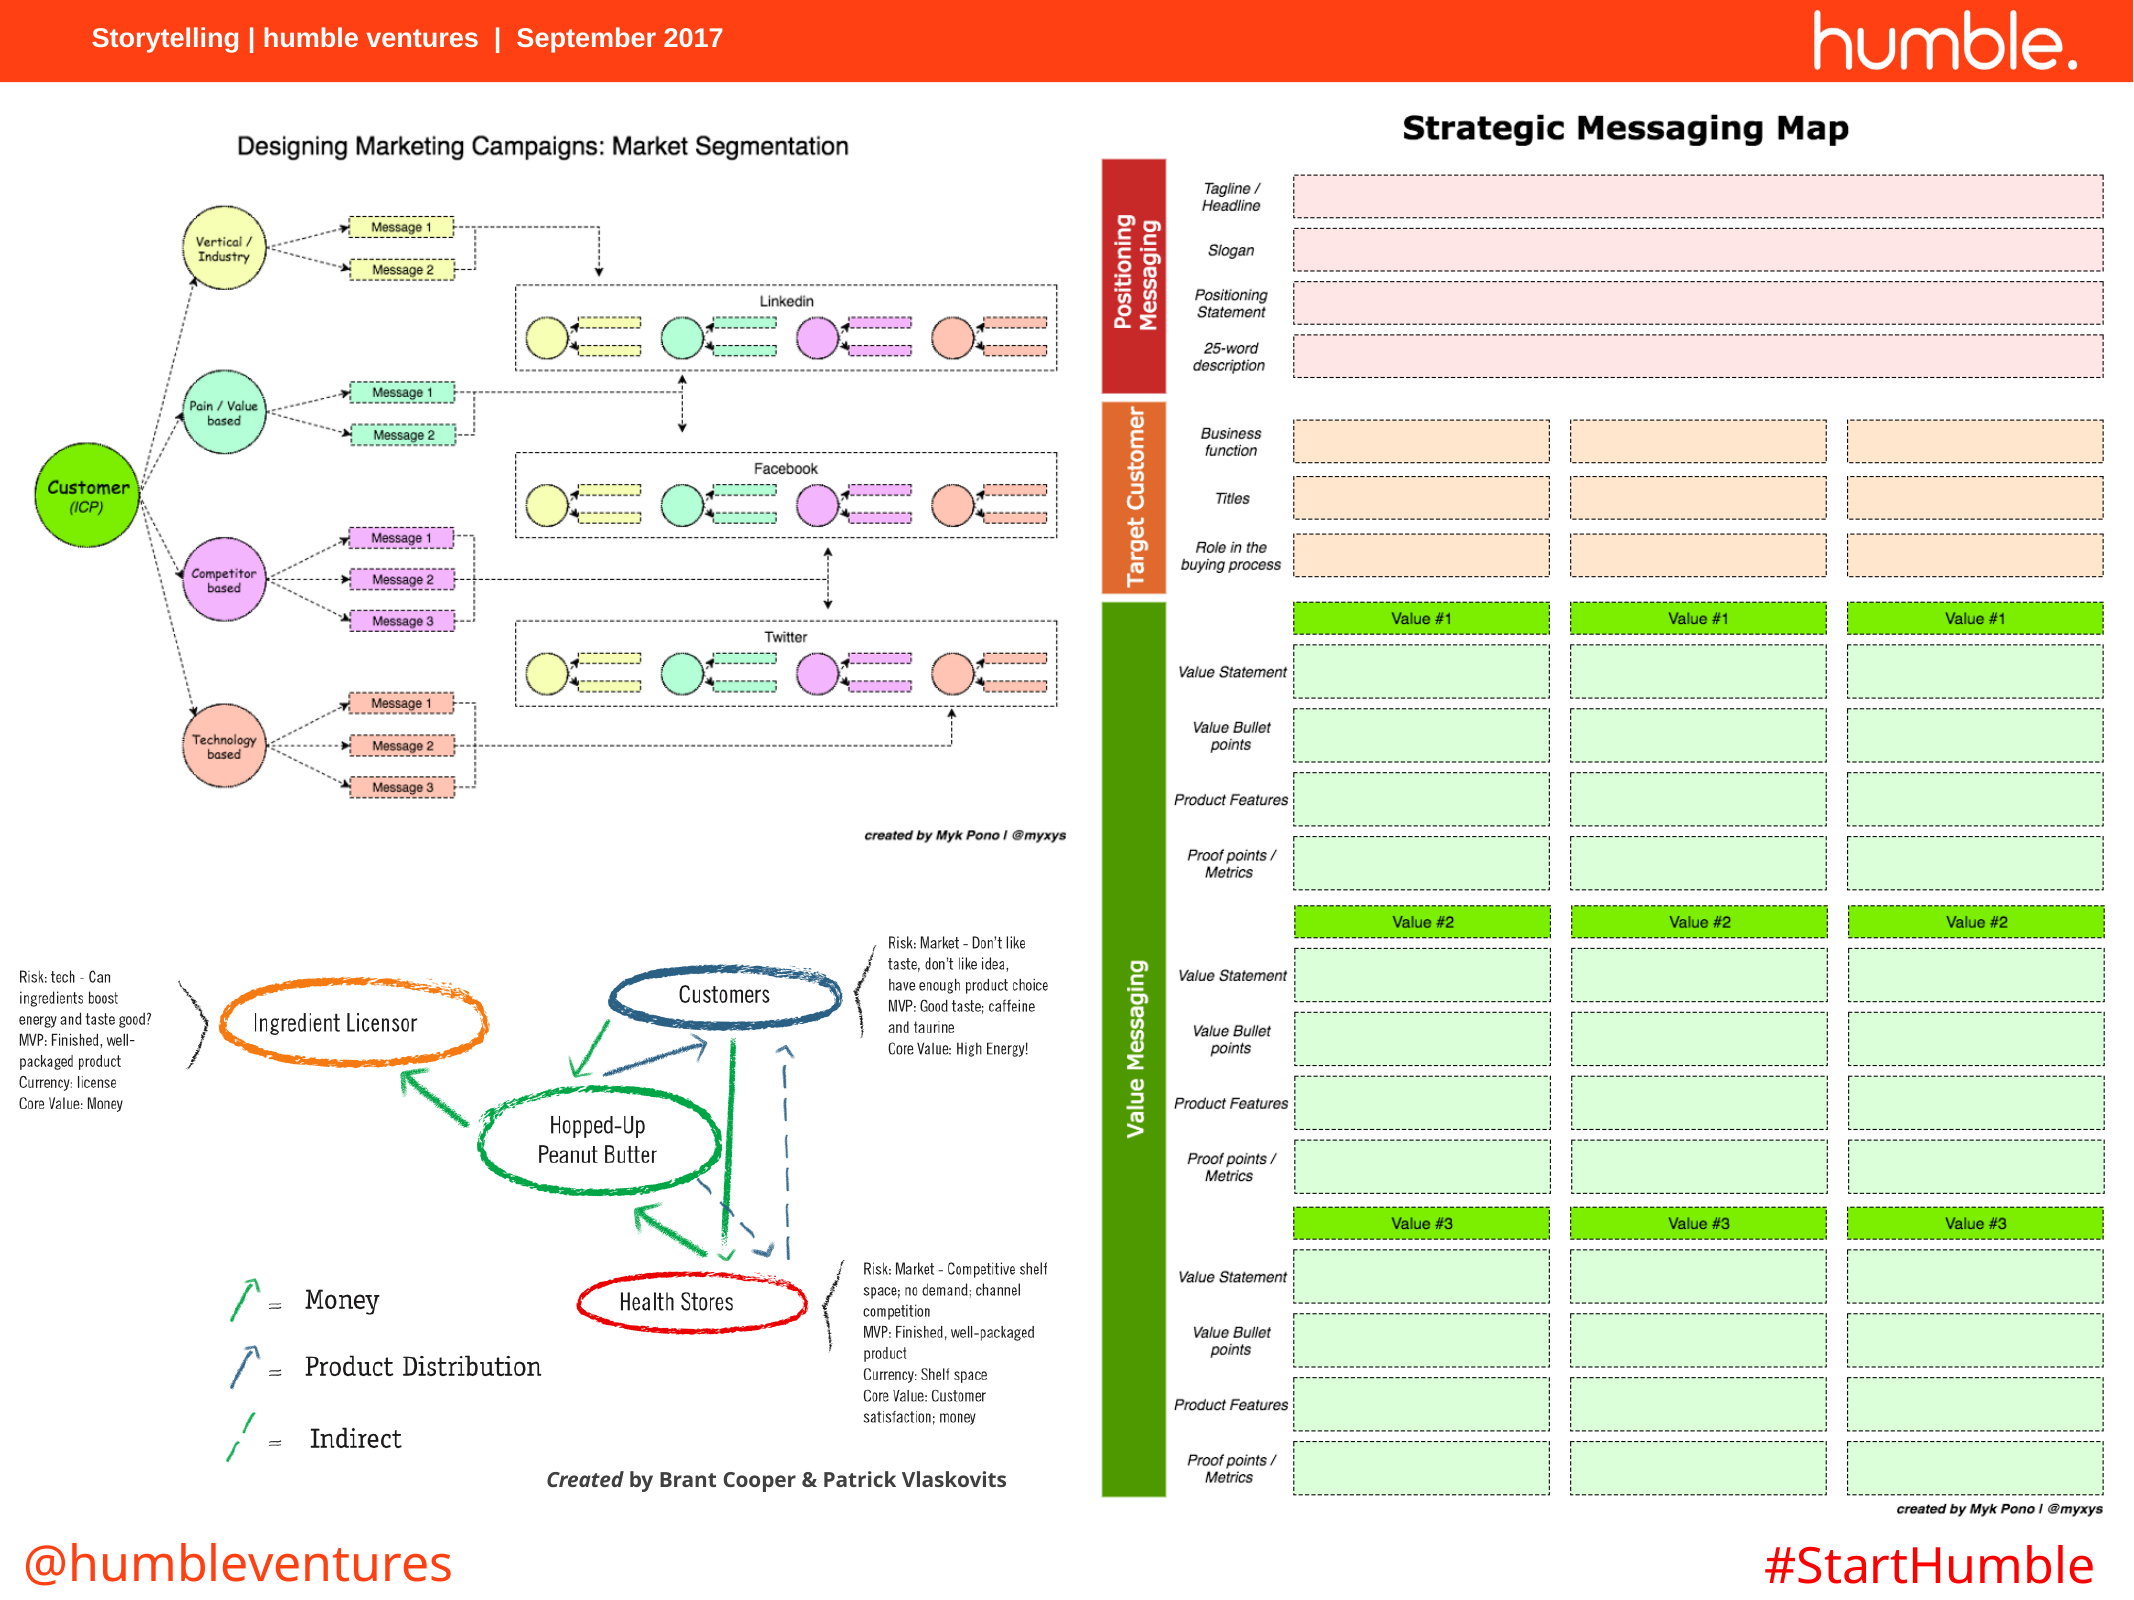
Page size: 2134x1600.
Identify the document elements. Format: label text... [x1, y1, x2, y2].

picture [0, 99, 2134, 1523]
text_box Created by Brant Cooper & Patrick Vlaskovits [476, 1495, 1063, 1499]
text_box @humbleventures [23, 1531, 1407, 1597]
text_box #StartHumble [1730, 1533, 2130, 1595]
